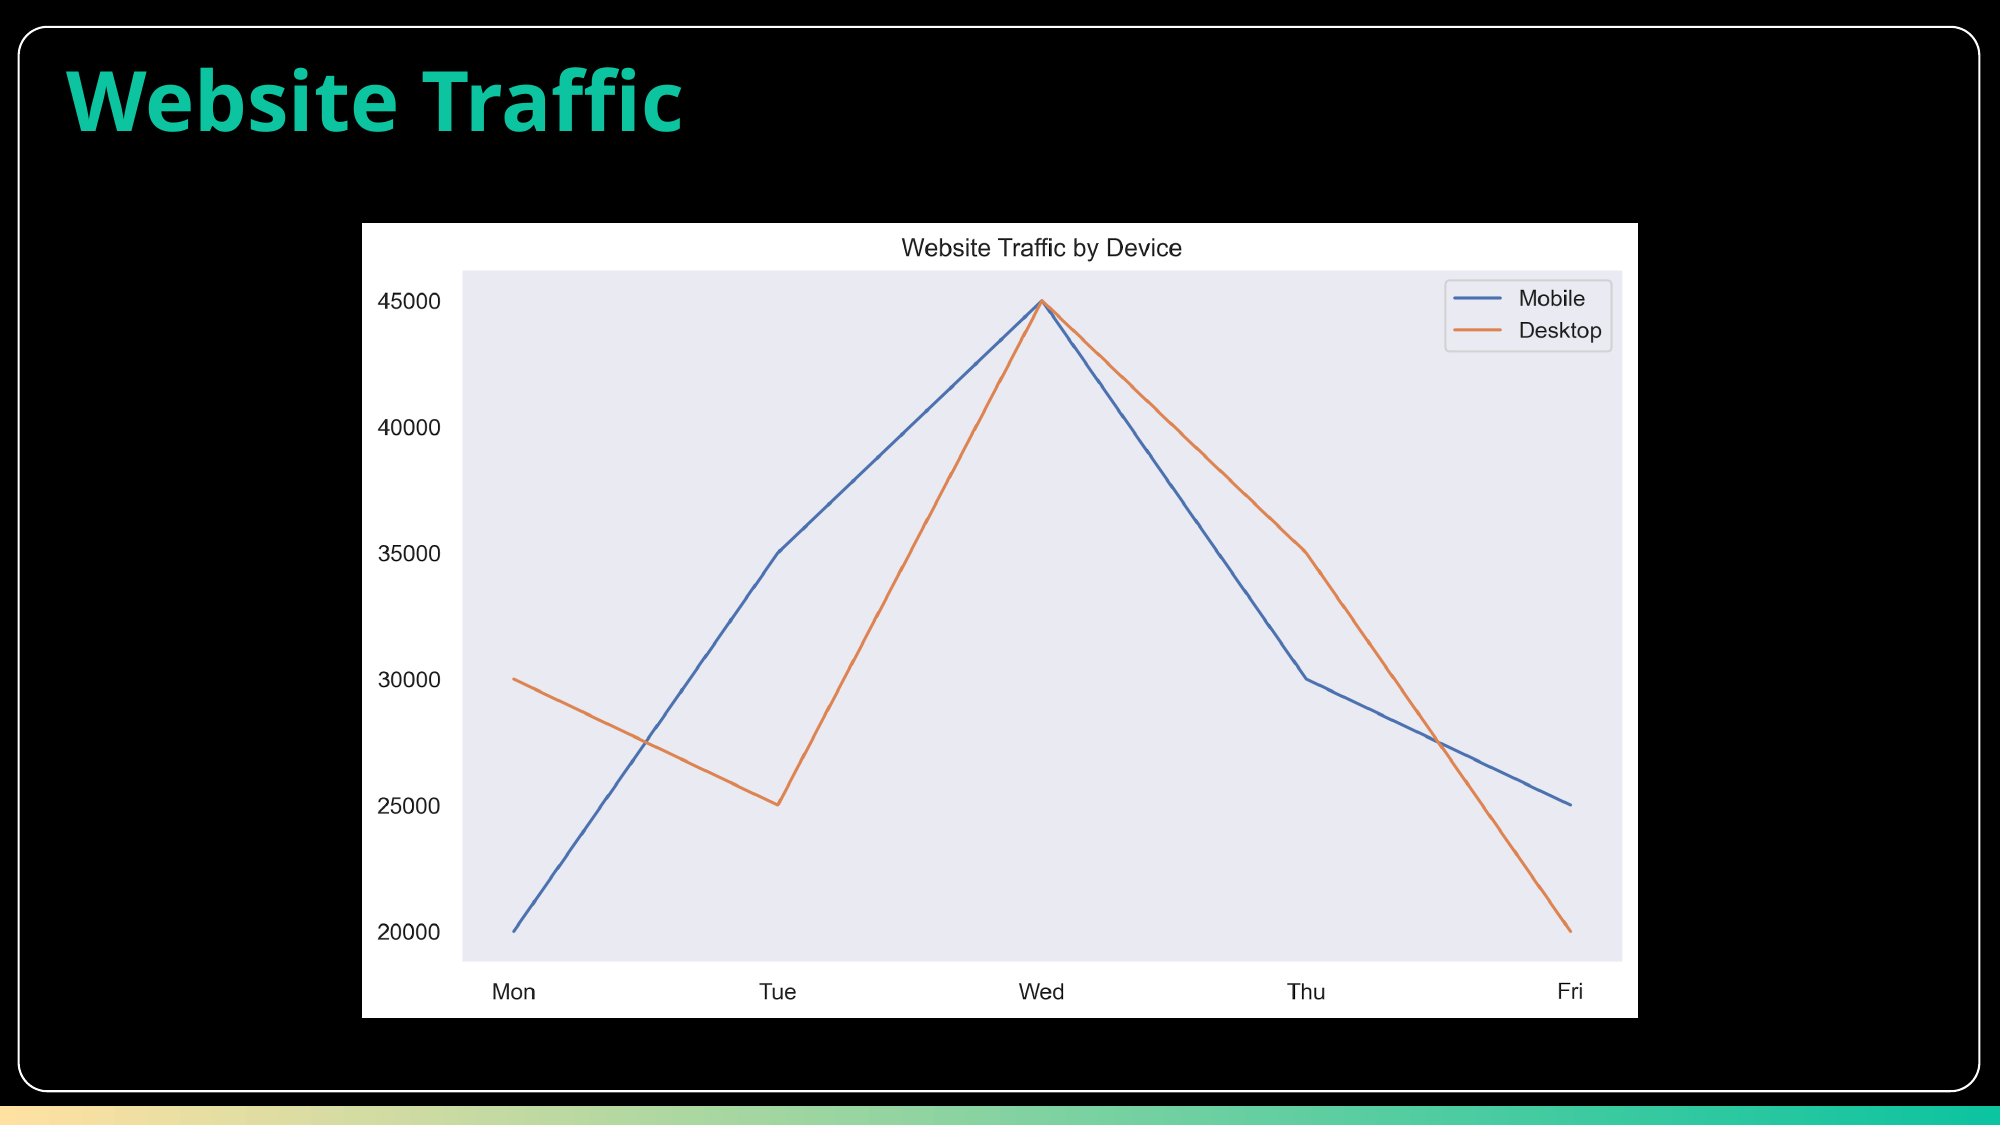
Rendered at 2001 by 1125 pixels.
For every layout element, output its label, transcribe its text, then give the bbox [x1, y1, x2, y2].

text_box [18, 26, 1980, 1092]
picture [361, 222, 1639, 1018]
text_box [0, 1105, 2000, 1125]
text_box Website Traffic [66, 48, 1230, 149]
